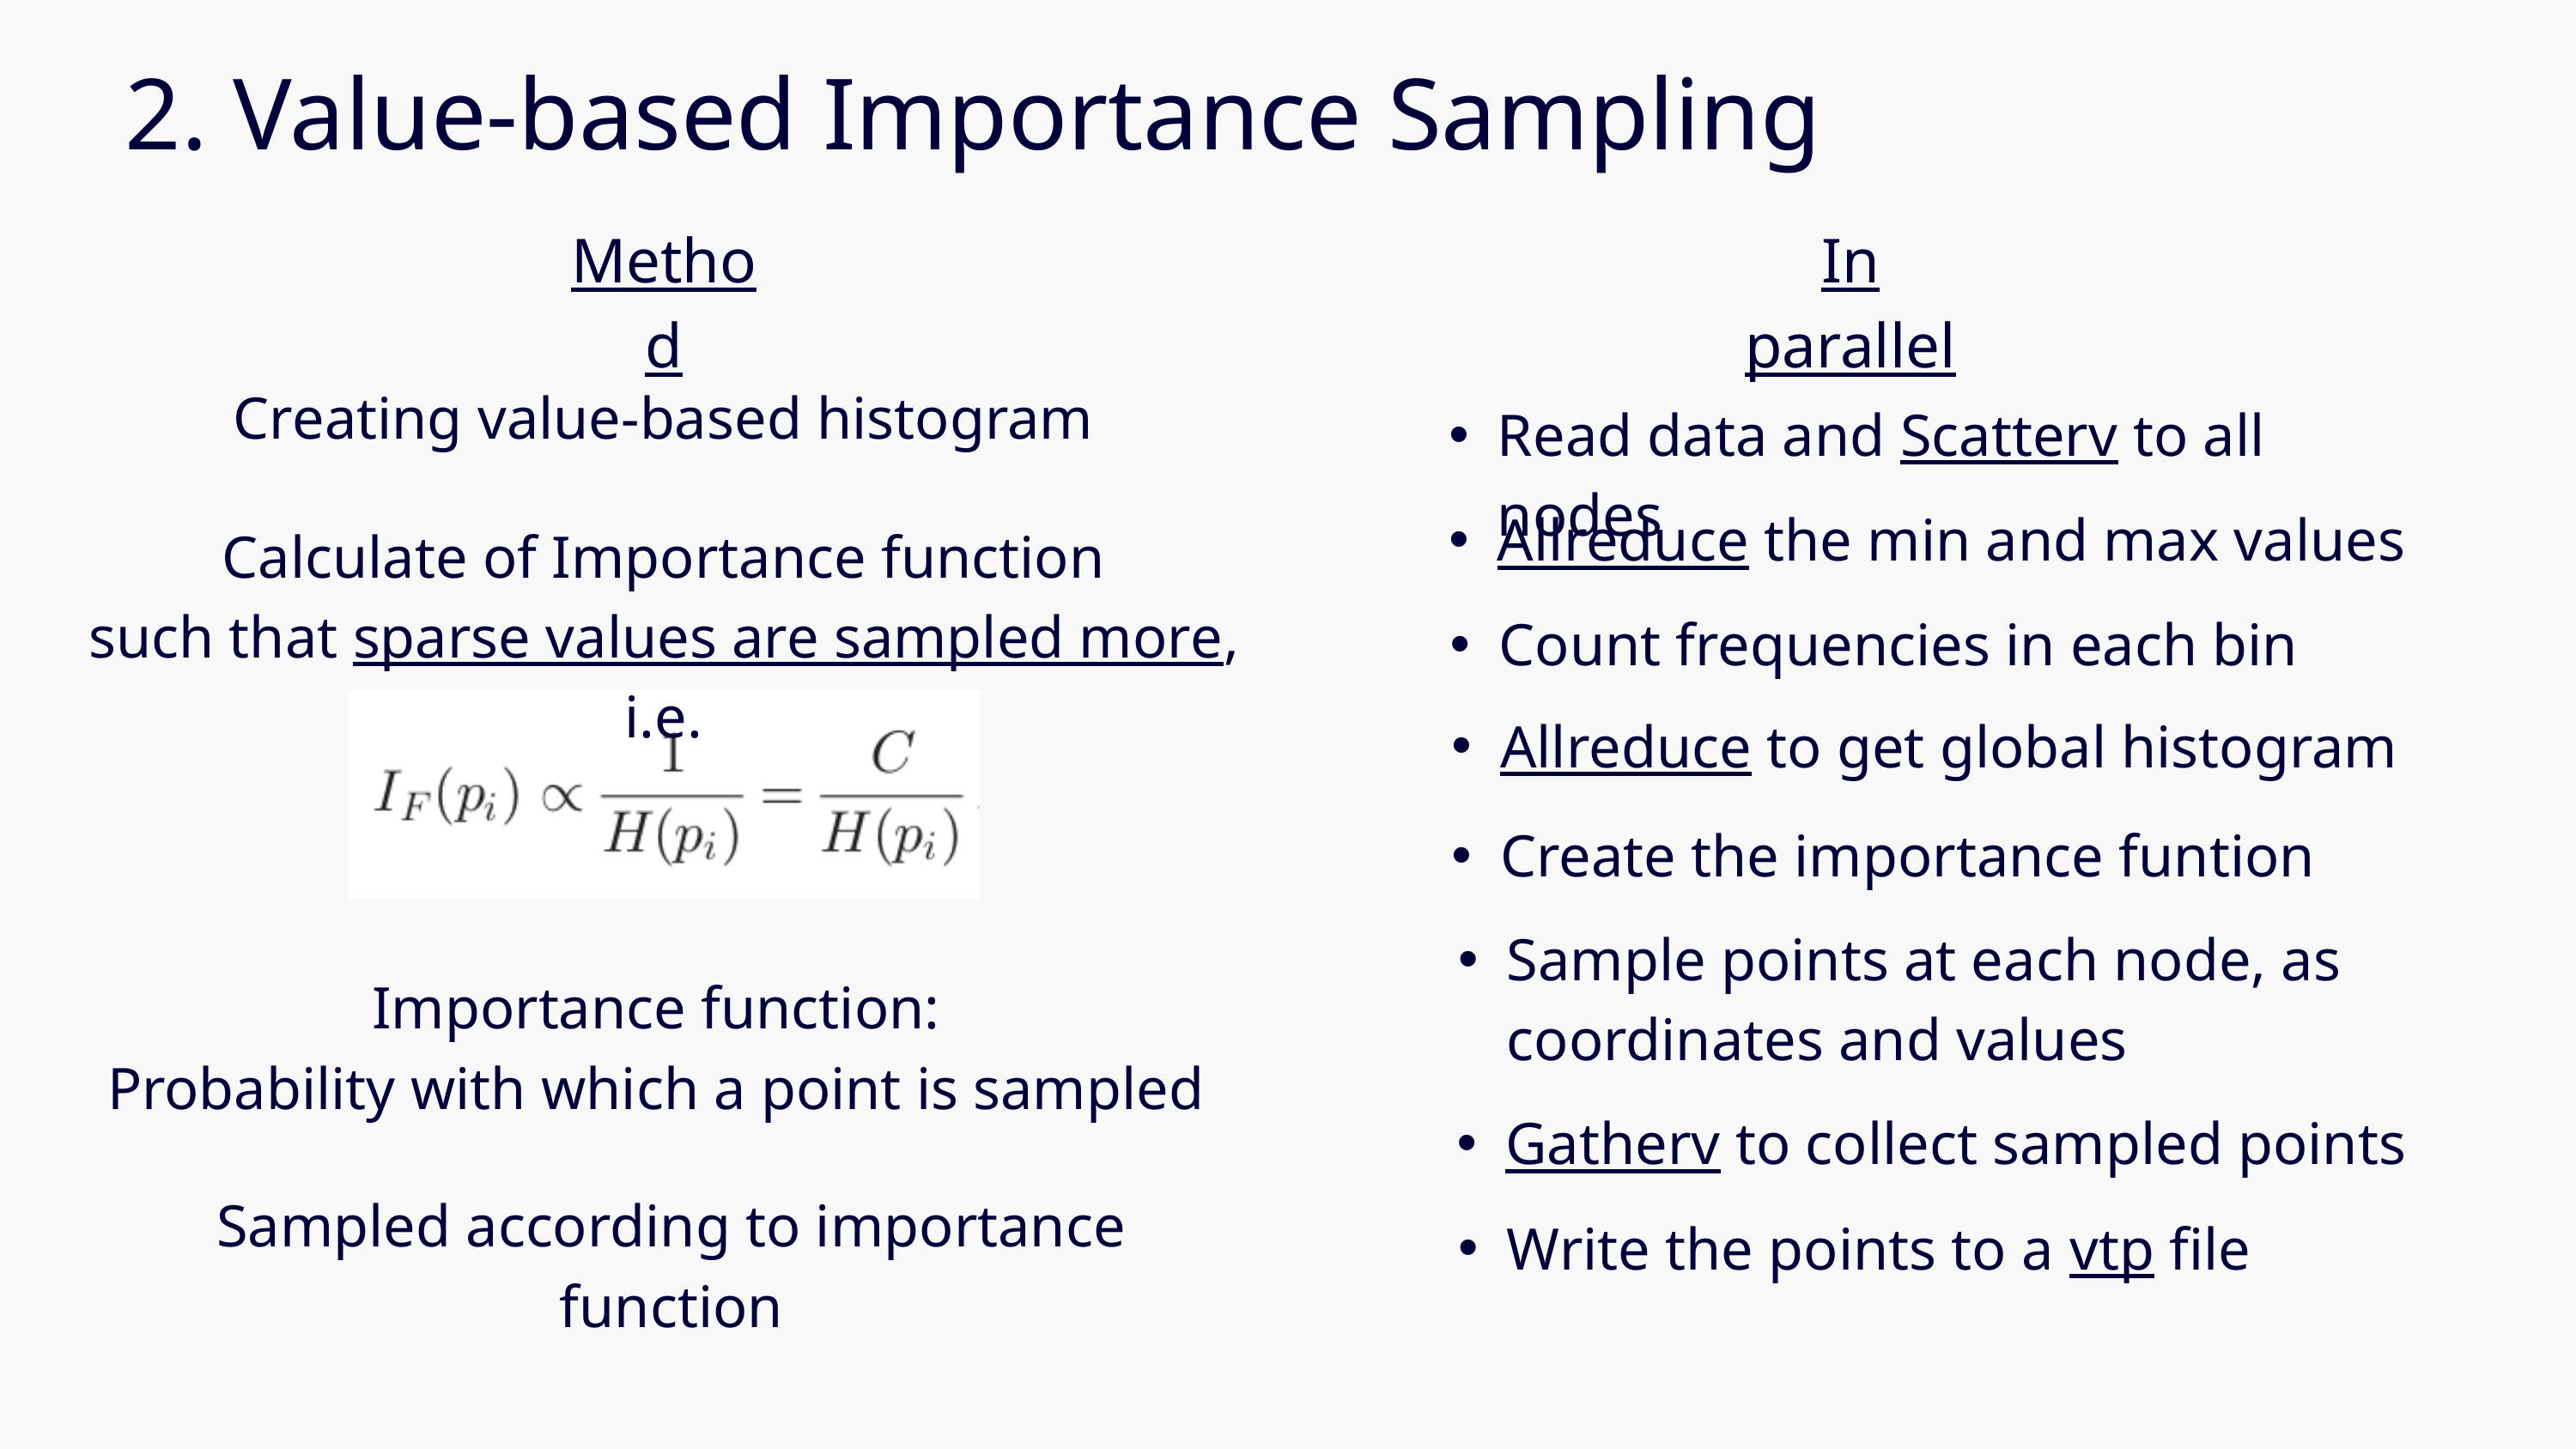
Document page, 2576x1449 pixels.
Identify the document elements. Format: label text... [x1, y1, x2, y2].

text_box In parallel [1710, 209, 1990, 380]
text_box Allreduce to get global histogram [1402, 699, 2425, 779]
text_box Write the points to a vtp file [1409, 1201, 2432, 1282]
text_box 2. Value-based Importance Sampling [125, 52, 2123, 170]
text_box [348, 750, 980, 899]
text_box Calculate of Importance function such that sparse values are sampled more, i.e. [56, 509, 1272, 750]
text_box Sampled according to importance function [117, 1178, 1226, 1339]
text_box Read data and Scatterv to all nodes [1400, 387, 2423, 549]
text_box Count frequencies in each bin [1401, 597, 2423, 677]
text_box Allreduce the min and max values [1400, 492, 2422, 573]
text_box Sample points at each node, as coordinates and values [1409, 912, 2432, 1073]
text_box Gatherv to collect sampled points [1408, 1095, 2430, 1176]
text_box Create the importance funtion [1402, 808, 2425, 888]
text_box Importance function: Probability with which a point is sampled [102, 960, 1211, 1121]
text_box Creating value-based histogram [222, 370, 1107, 451]
text_box Method [560, 209, 769, 370]
